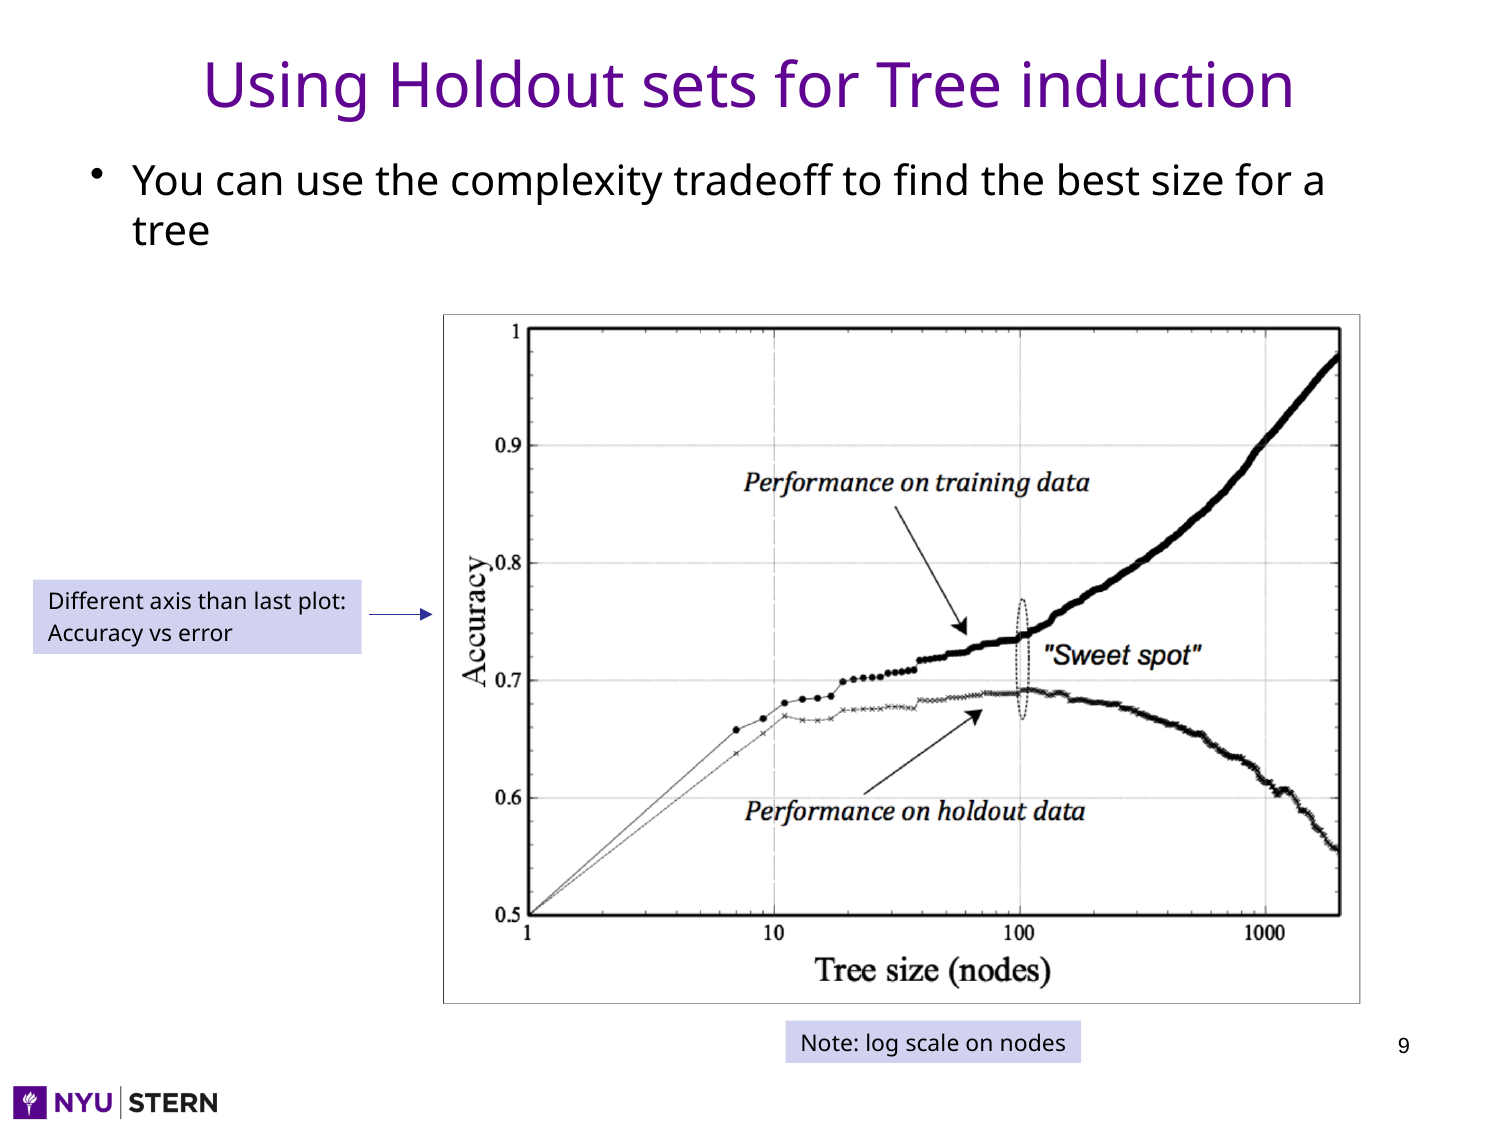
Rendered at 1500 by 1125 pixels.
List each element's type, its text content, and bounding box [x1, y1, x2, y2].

text_box Note: log scale on nodes [785, 1020, 1082, 1063]
slide_number 9 [1074, 1024, 1426, 1103]
list You can use the complexity tradeoff to find the best size for a tree [75, 145, 1402, 266]
text_box Different axis than last plot: Accuracy vs error [33, 579, 362, 654]
picture [432, 302, 1368, 1010]
title Using Holdout sets for Tree induction [75, 22, 1425, 142]
picture [0, 1038, 230, 1125]
